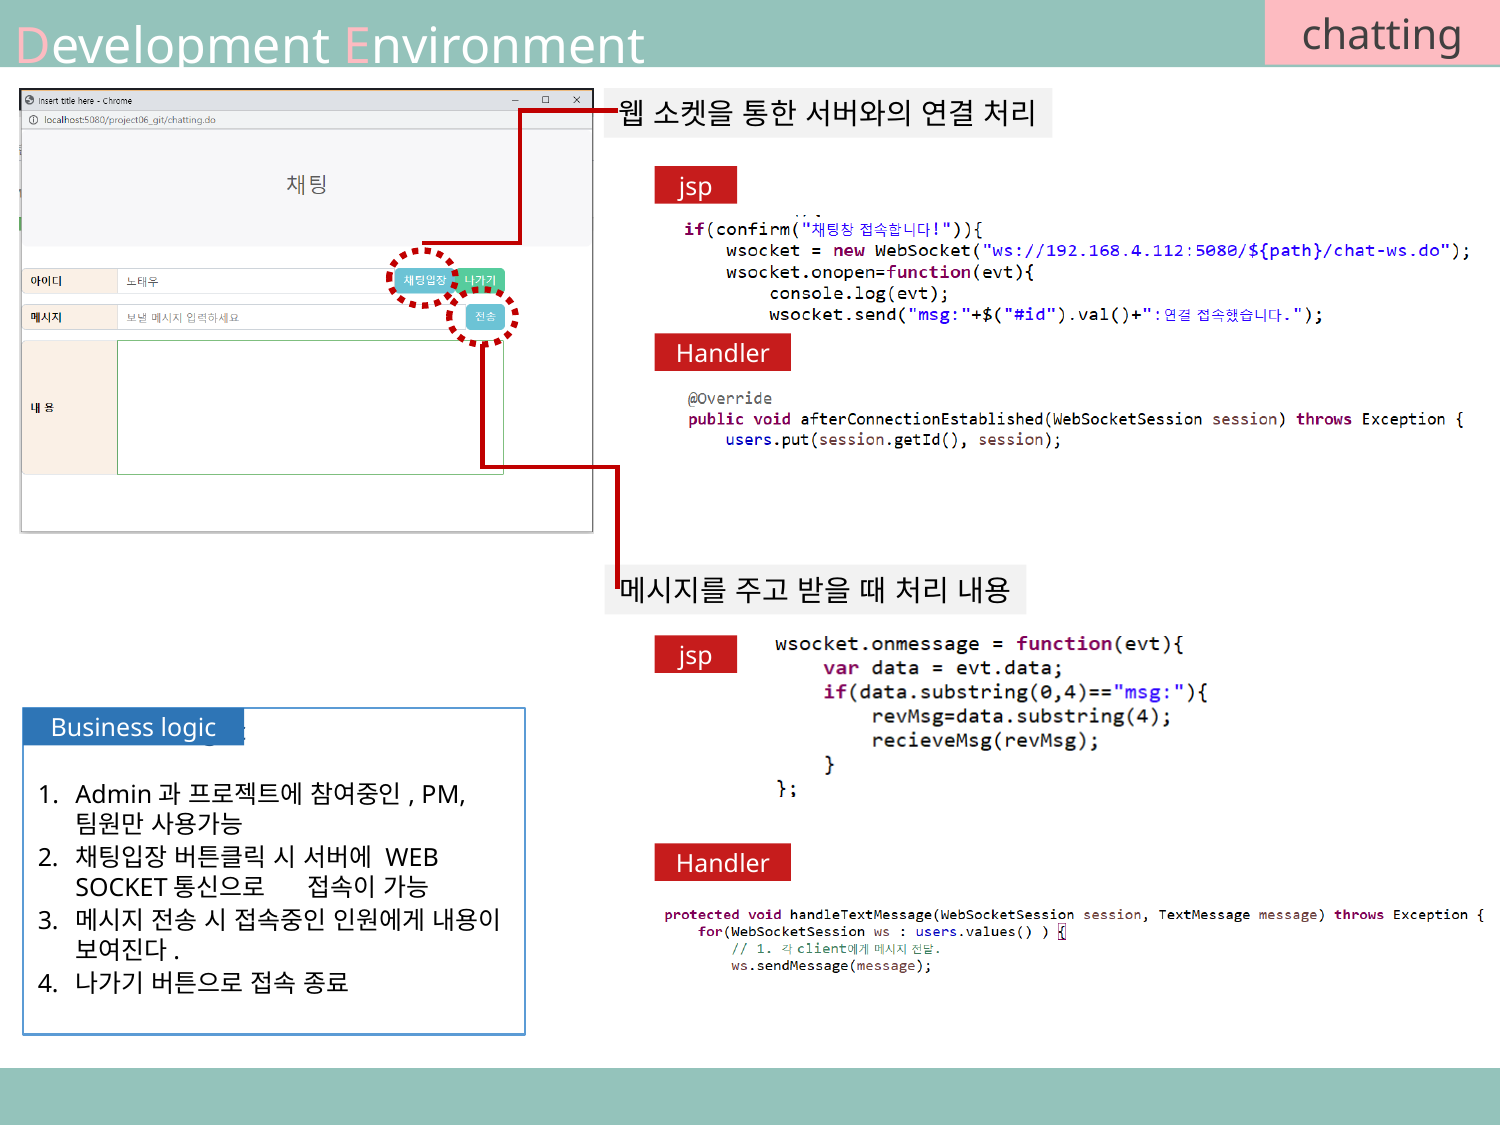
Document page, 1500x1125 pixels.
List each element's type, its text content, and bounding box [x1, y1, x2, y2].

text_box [23, 707, 526, 1043]
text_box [421, 110, 618, 244]
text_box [617, 564, 1486, 974]
text_box Development Environment [0, 4, 955, 83]
picture [19, 88, 594, 534]
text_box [427, 399, 673, 535]
text_box 웹 소켓을 통한 서버와의 연결 처리 [603, 88, 1053, 138]
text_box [654, 166, 1473, 449]
text_box [0, 1067, 1500, 1125]
text_box chatting [1264, 0, 1500, 65]
text_box [0, 0, 1500, 68]
